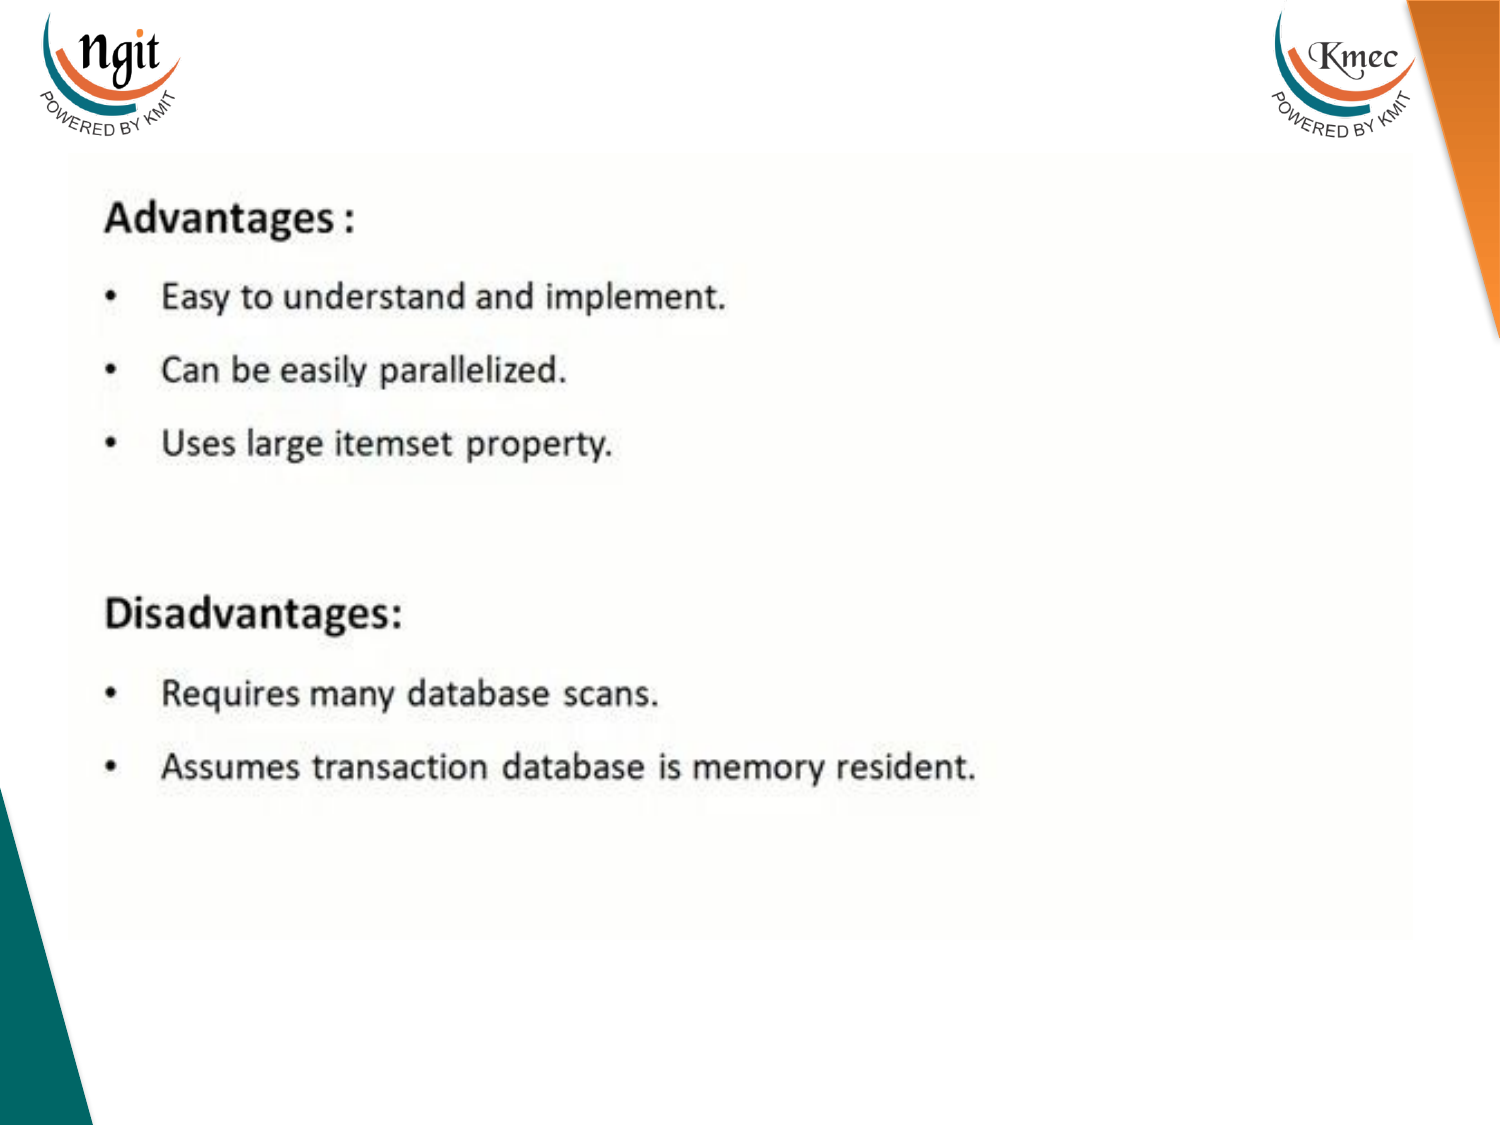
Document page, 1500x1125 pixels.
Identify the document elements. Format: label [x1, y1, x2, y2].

picture [0, 0, 1500, 940]
